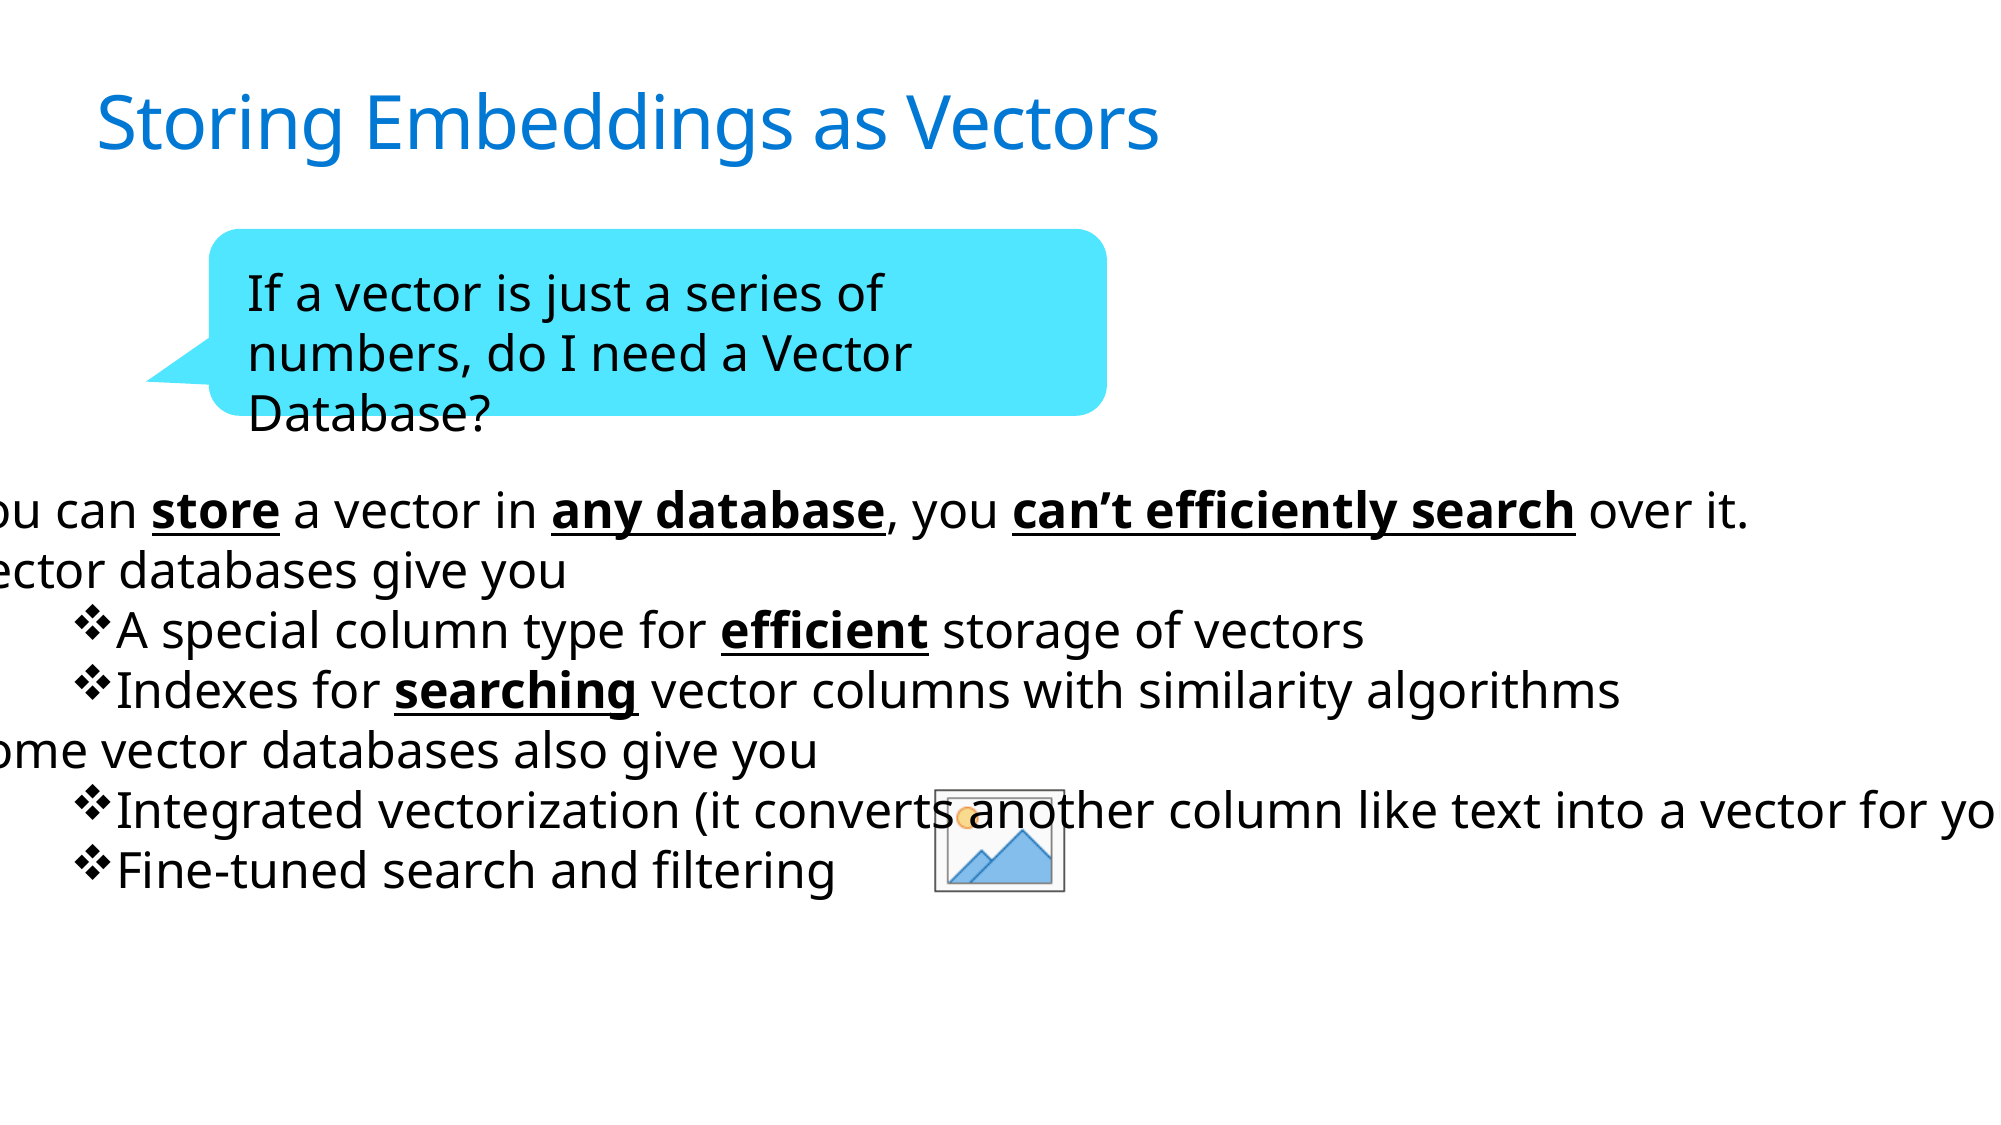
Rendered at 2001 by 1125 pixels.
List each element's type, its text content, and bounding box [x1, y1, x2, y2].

picture [179, 471, 1821, 1125]
text_box If a vector is just a series of numbers, do I need a Vector Database? [145, 228, 1107, 416]
title Storing Embeddings as Vectors [96, 75, 1956, 166]
